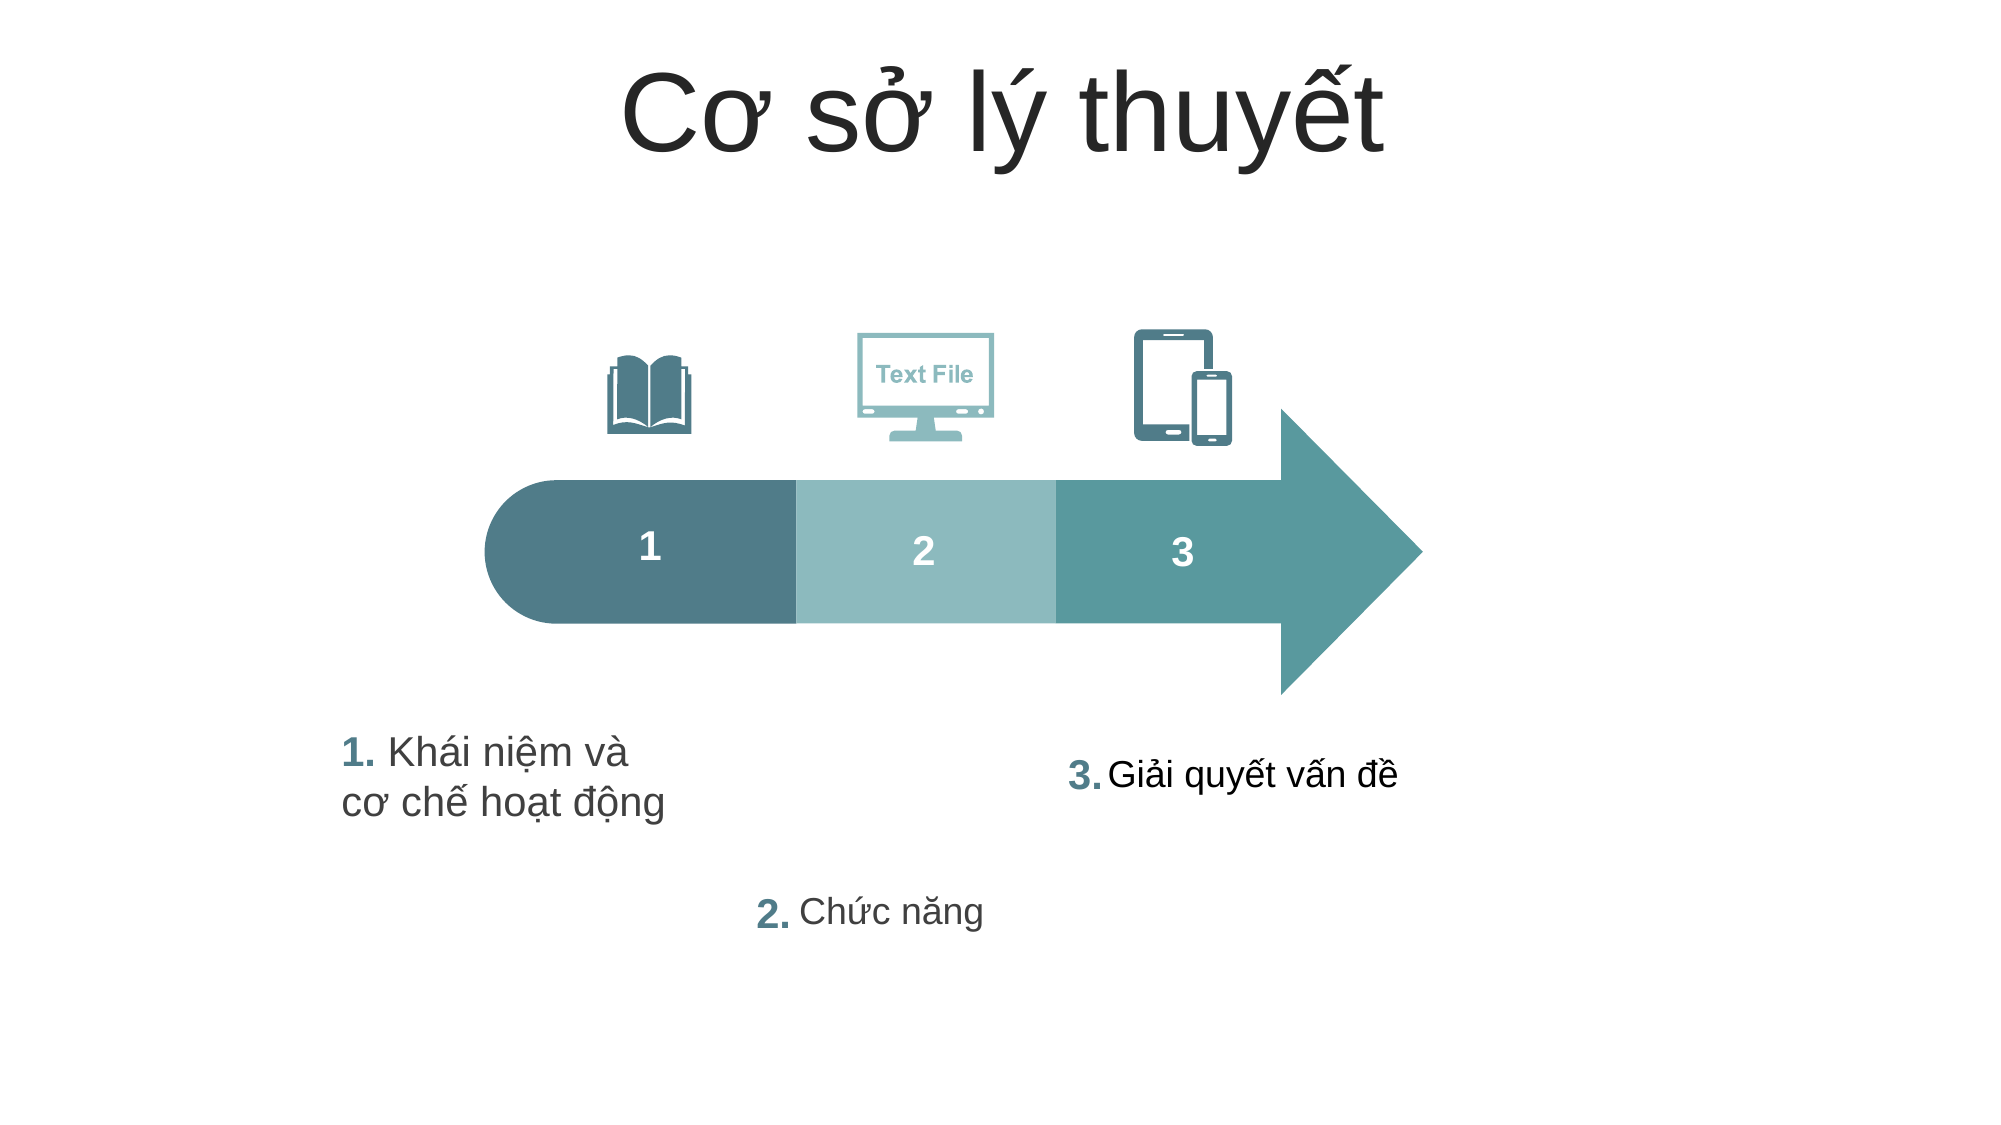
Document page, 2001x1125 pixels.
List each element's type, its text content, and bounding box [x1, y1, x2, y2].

text_box 3 [1053, 517, 1313, 583]
text_box [1133, 328, 1234, 447]
text_box [1054, 406, 1425, 698]
text_box [795, 479, 1057, 624]
text_box 1 [519, 511, 781, 577]
text_box [606, 354, 693, 435]
list Cơ sở lý thuyết [53, 55, 1952, 175]
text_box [1053, 739, 1518, 806]
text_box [857, 332, 994, 442]
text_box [741, 879, 1219, 964]
text_box [483, 479, 798, 625]
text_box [326, 717, 802, 884]
text_box 2 [806, 516, 1042, 582]
